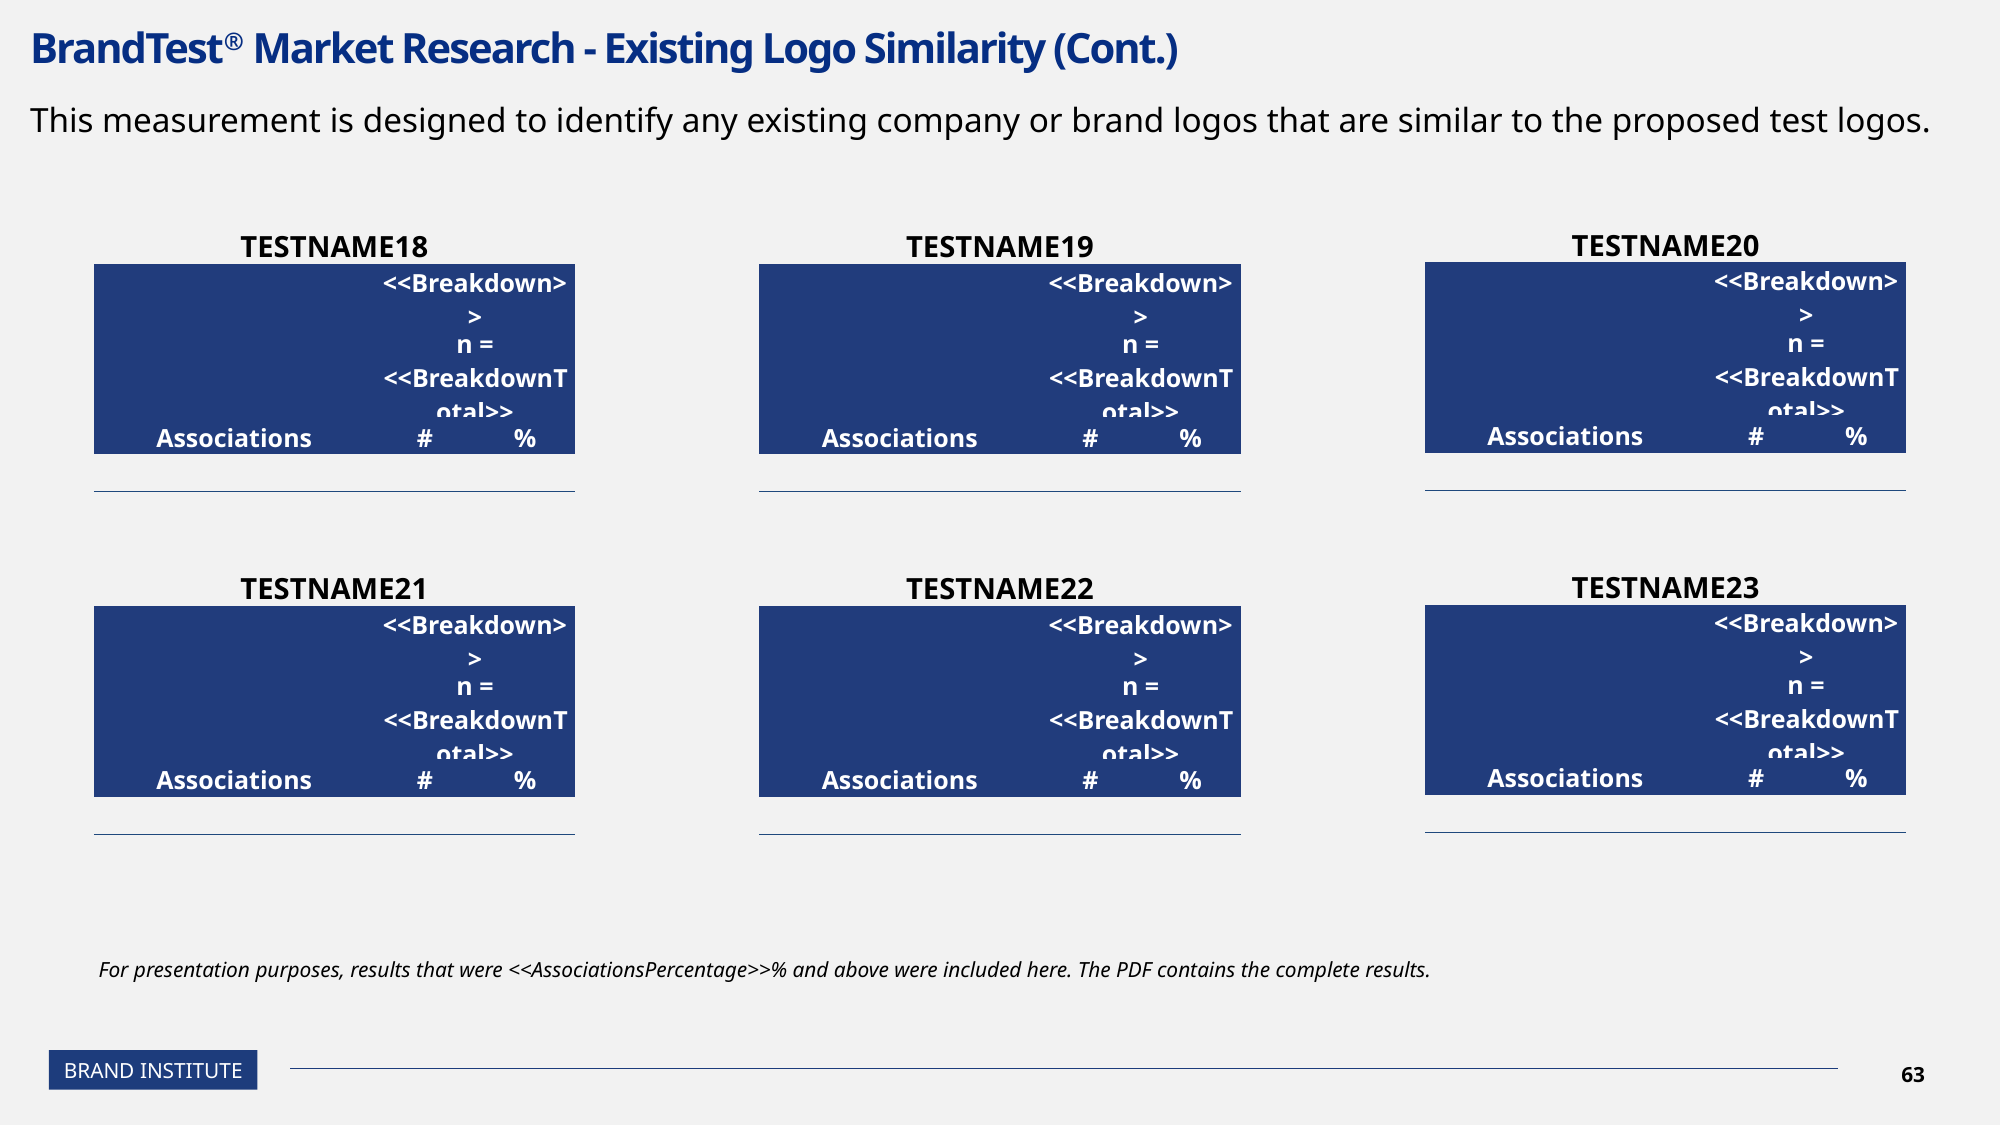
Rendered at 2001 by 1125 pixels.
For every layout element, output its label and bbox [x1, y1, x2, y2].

table_cell [94, 606, 575, 834]
text_box [83, 949, 1823, 990]
text_box [30, 99, 1954, 140]
table_header [759, 225, 1241, 264]
title [30, 0, 1954, 73]
table_cell [759, 264, 1241, 491]
table_cell [94, 264, 575, 491]
table_cell [1425, 262, 1906, 490]
table_header [1425, 566, 1906, 605]
table_header [94, 567, 575, 606]
table_cell [1425, 605, 1906, 832]
table_header [1425, 223, 1906, 262]
table_header [94, 225, 575, 264]
table_cell [759, 606, 1241, 834]
table_header [759, 567, 1241, 606]
